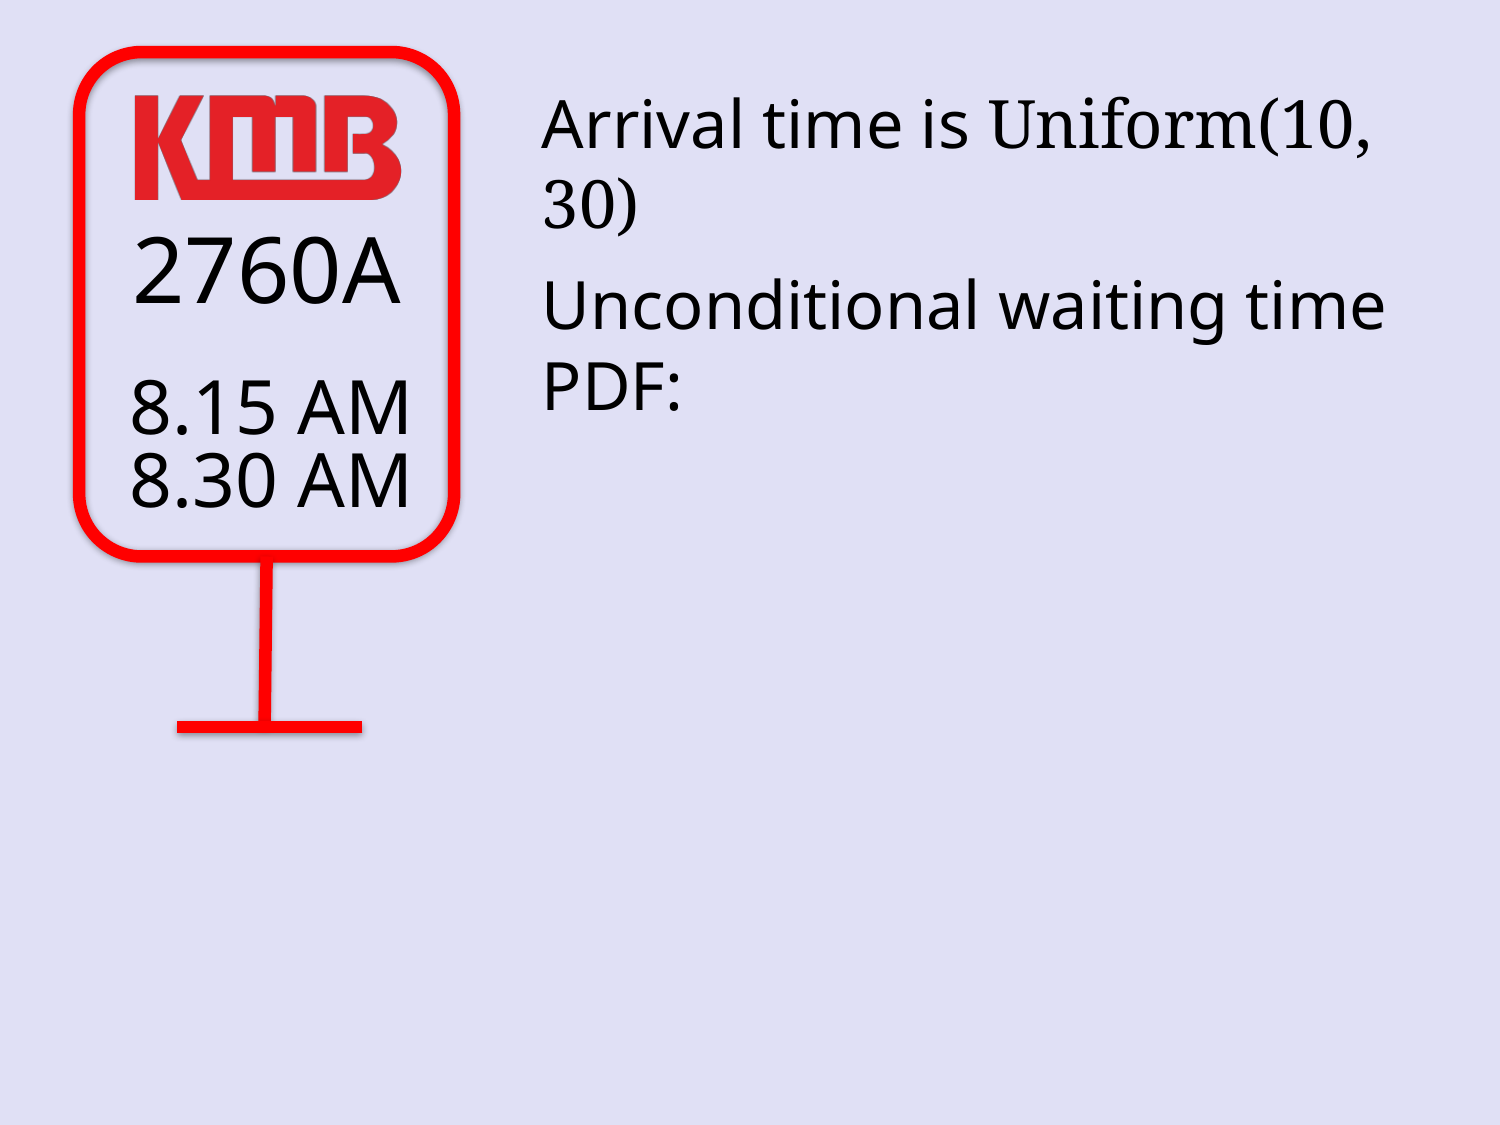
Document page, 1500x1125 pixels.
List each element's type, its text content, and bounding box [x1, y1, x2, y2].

text_box [77, 49, 457, 559]
text_box Arrival time is Uniform(10, 30) [527, 74, 1411, 250]
picture [112, 95, 426, 201]
text_box Unconditional waiting time PDF: [527, 255, 1472, 431]
